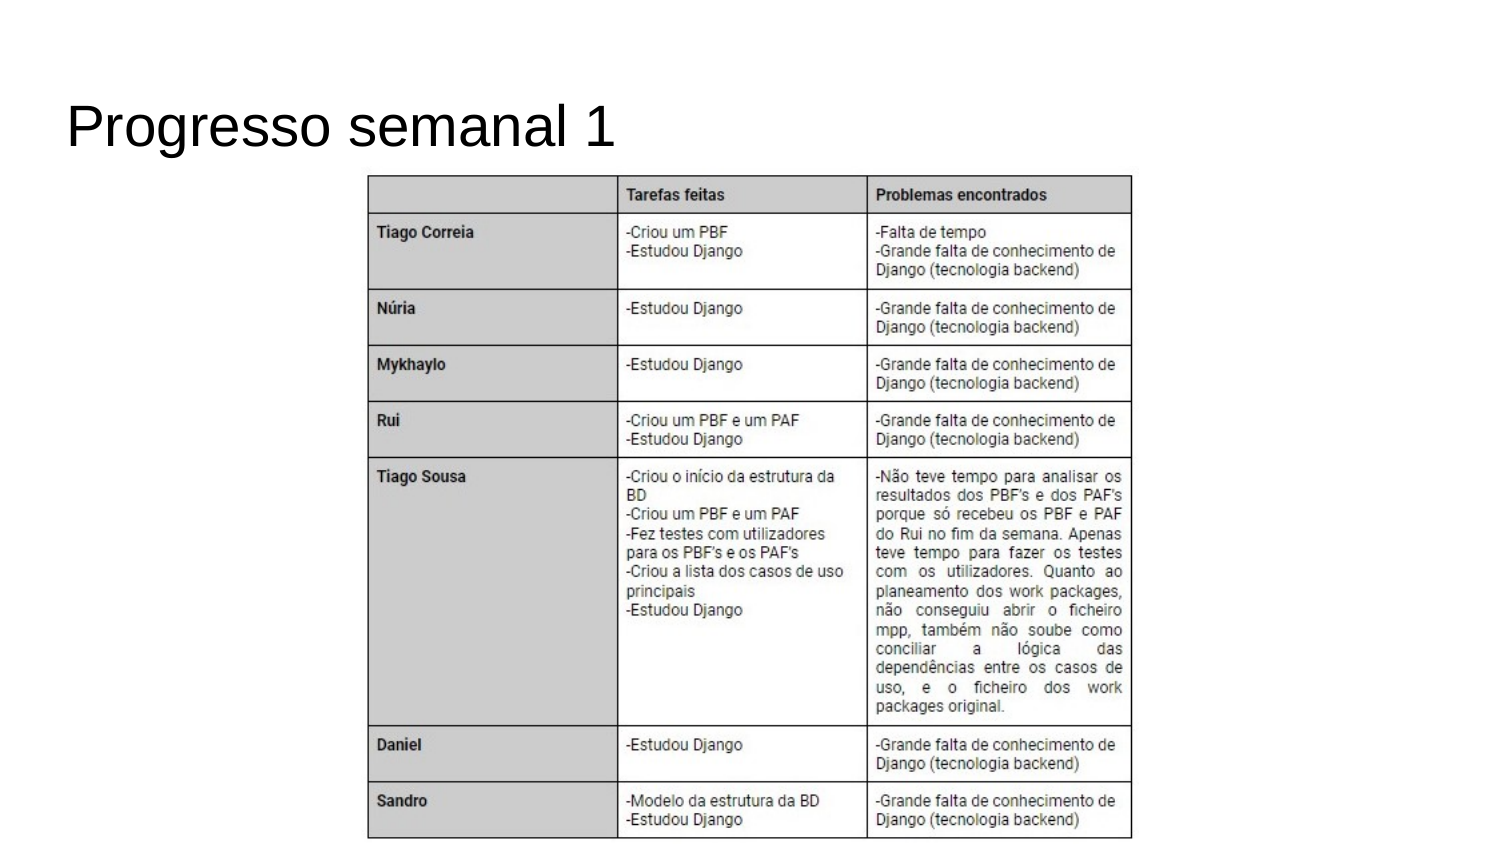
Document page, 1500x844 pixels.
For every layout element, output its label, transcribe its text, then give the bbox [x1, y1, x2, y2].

title Progresso semanal 1 [51, 72, 1449, 167]
picture [361, 166, 1139, 844]
